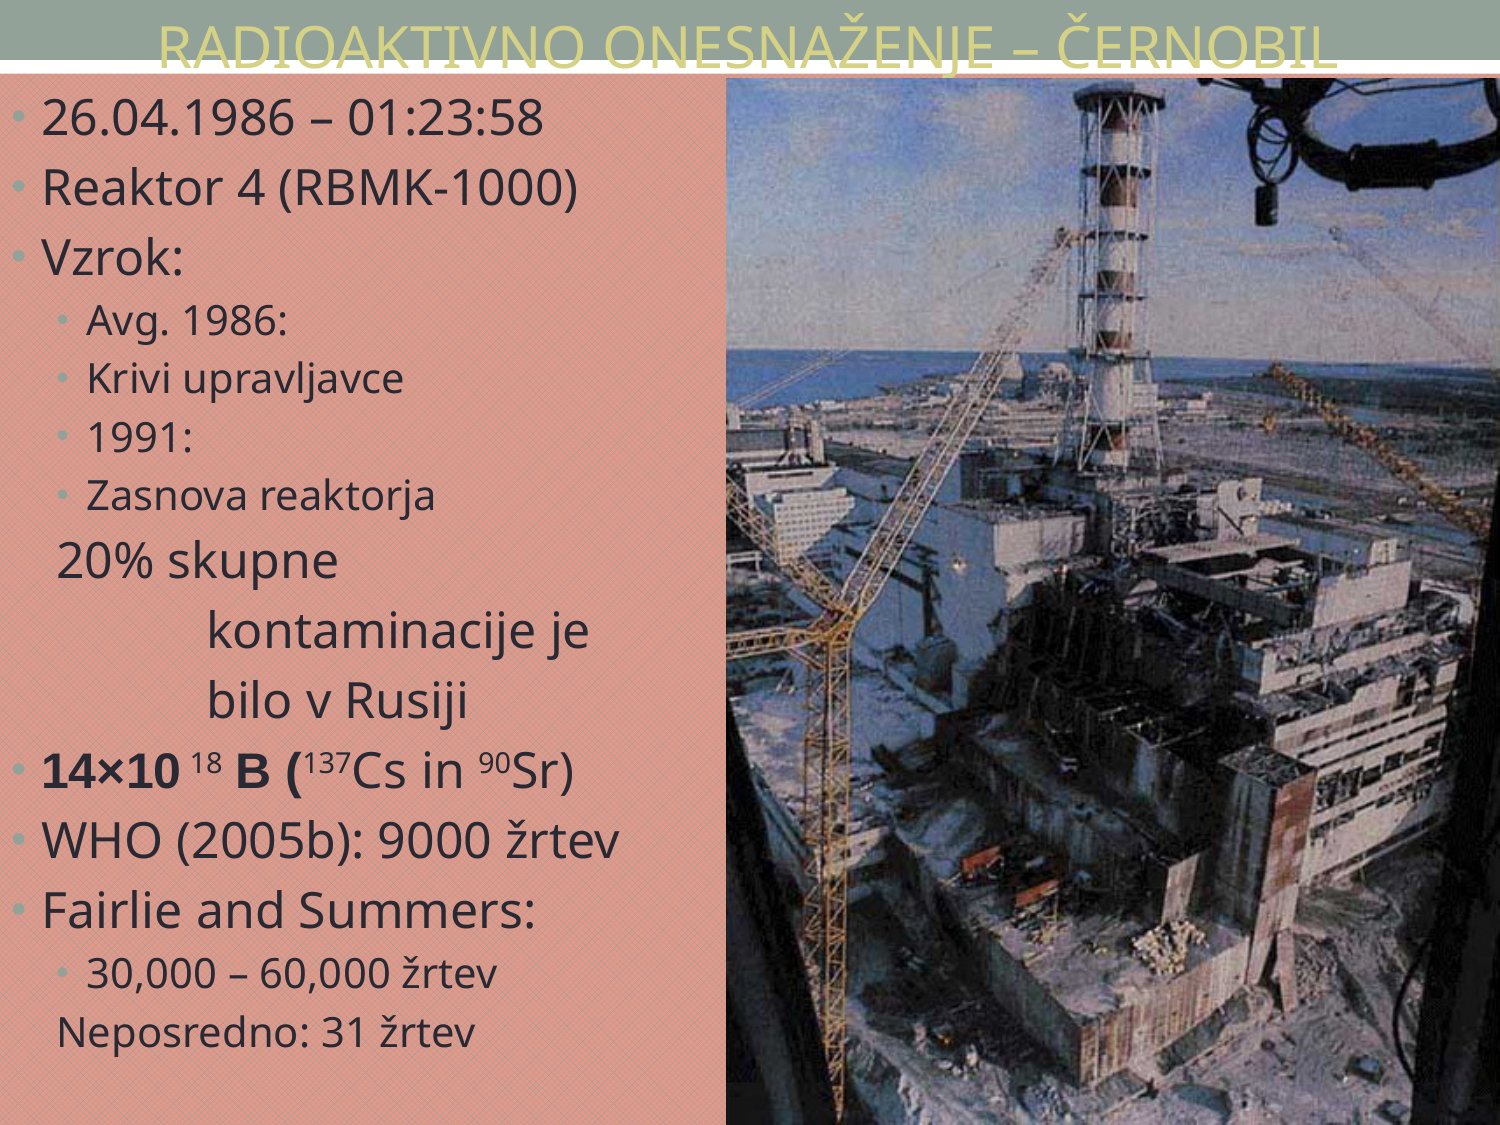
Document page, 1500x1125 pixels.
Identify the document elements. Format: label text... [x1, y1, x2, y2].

list 26.04.1986 – 01:23:58 Reaktor 4 (RBMK-1000) Vzrok: Avg. 1986: Krivi upravljavce 1991: Zasnova reaktorja 20% skupne kontaminacije je bilo v Rusiji 14×10 18 B (137Cs in 90Sr) WHO (2005b): 9000 žrtev Fairlie and Summers: 30,000 – 60,000 žrtev Neposredno: 31 žrtev [0, 78, 723, 1125]
text_box RADIOAKTIVNO ONESNAŽENJE – ČERNOBIL [142, 2, 1355, 88]
picture [725, 77, 1500, 1125]
